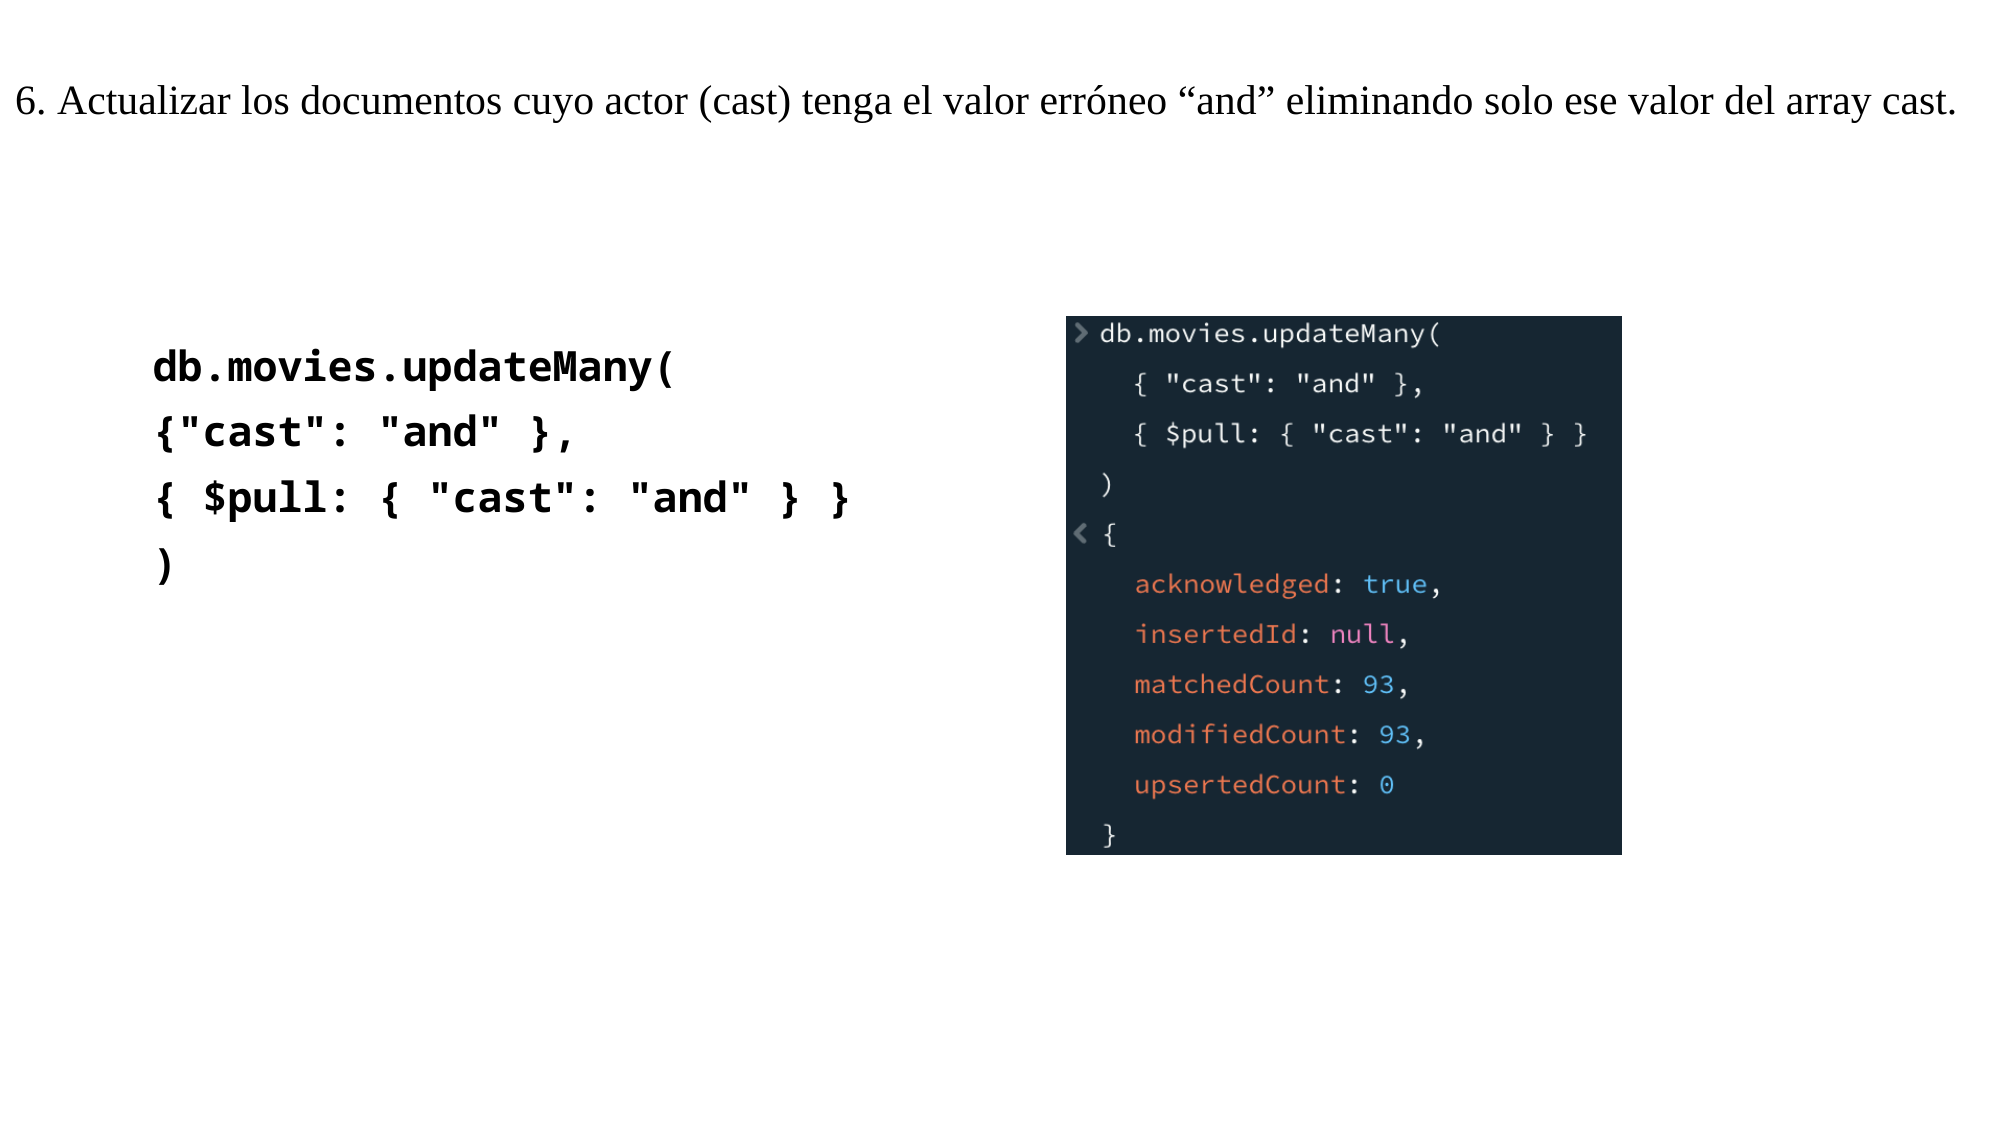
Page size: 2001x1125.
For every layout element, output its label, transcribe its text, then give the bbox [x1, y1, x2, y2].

title 6. Actualizar los documentos cuyo actor (cast) tenga el valor erróneo “and” eliminando solo ese valor del array cast. [0, 0, 2000, 132]
list db.movies.updateMany( {"cast": "and" }, { $pull: { "cast": "and" } } ) [137, 337, 900, 738]
picture [1066, 316, 1622, 855]
